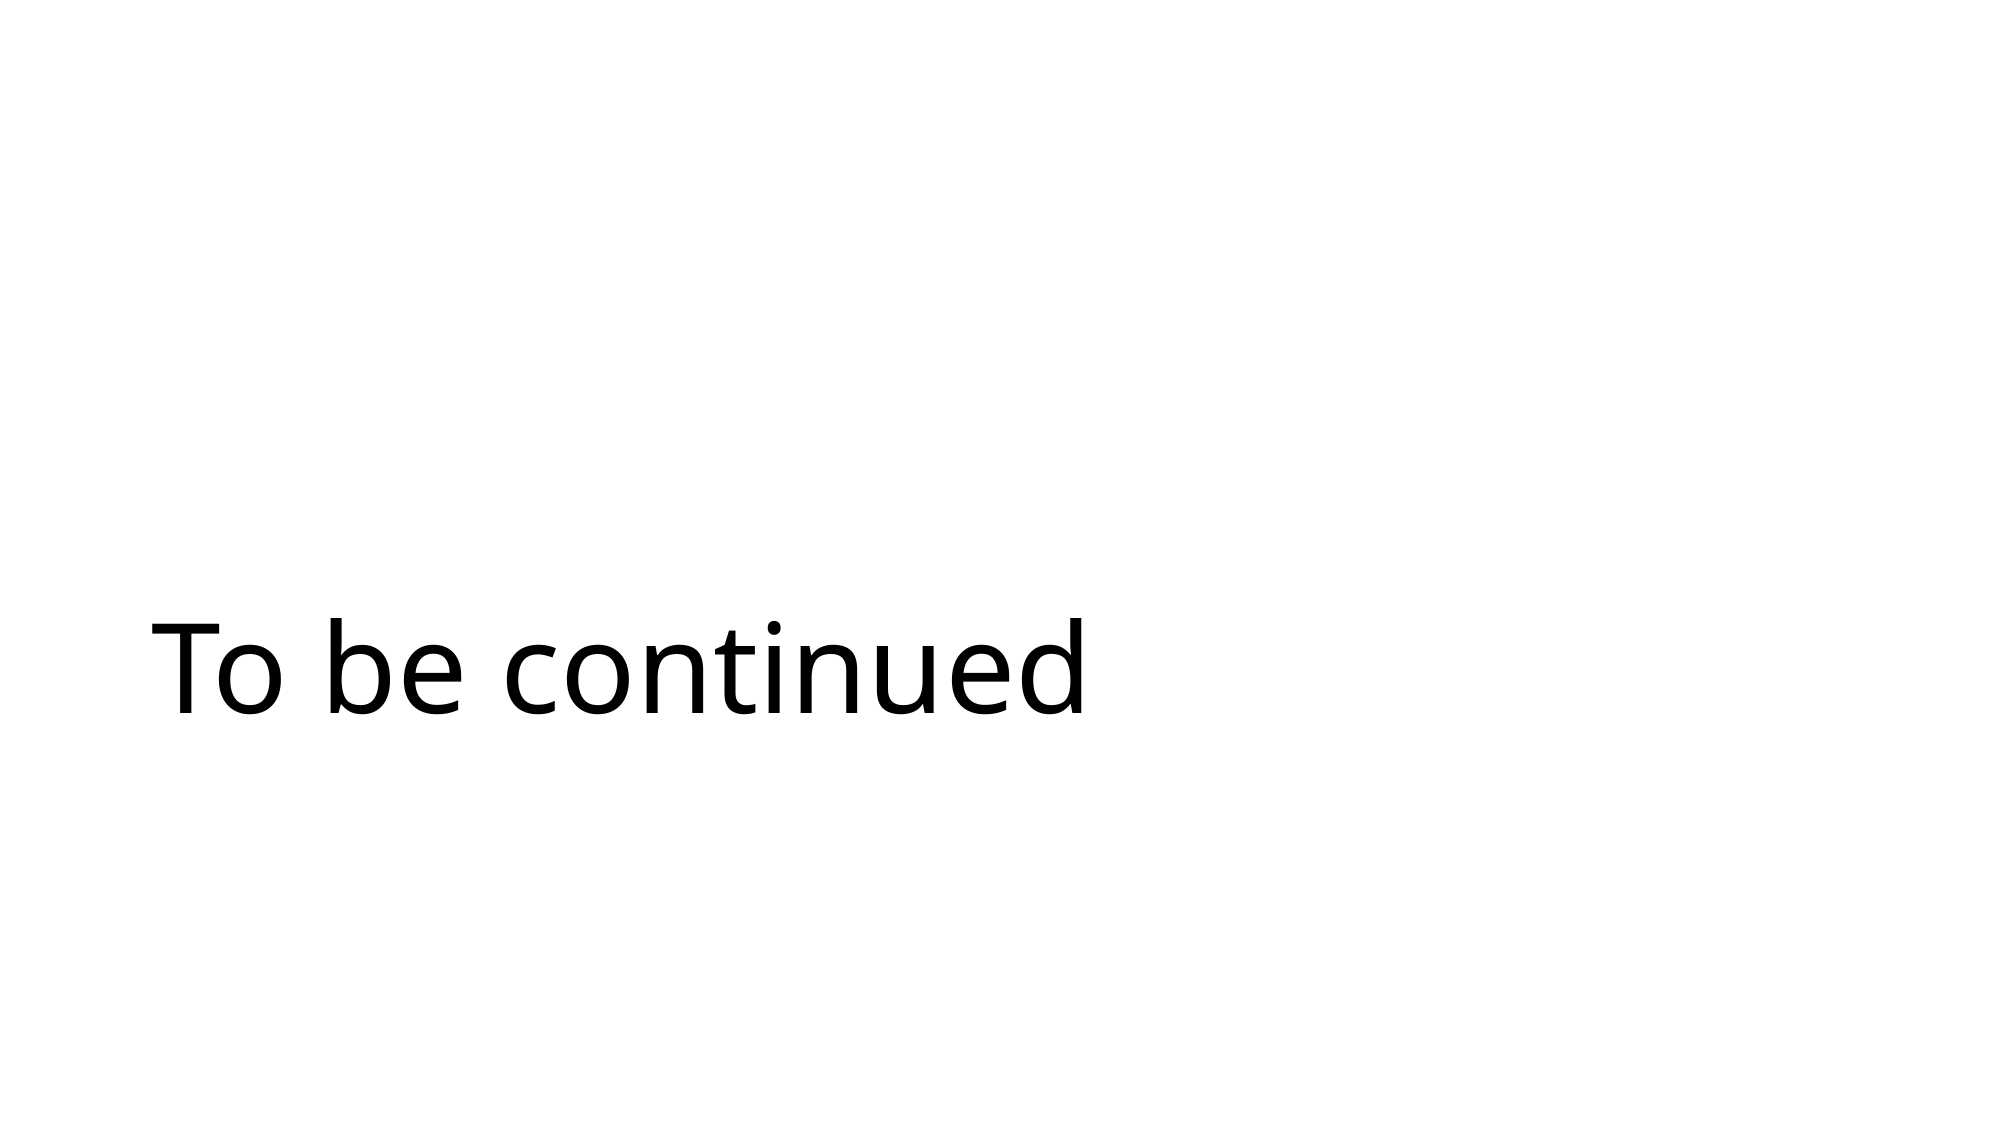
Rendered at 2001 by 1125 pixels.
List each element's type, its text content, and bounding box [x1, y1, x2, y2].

title To be continued [136, 280, 1862, 749]
